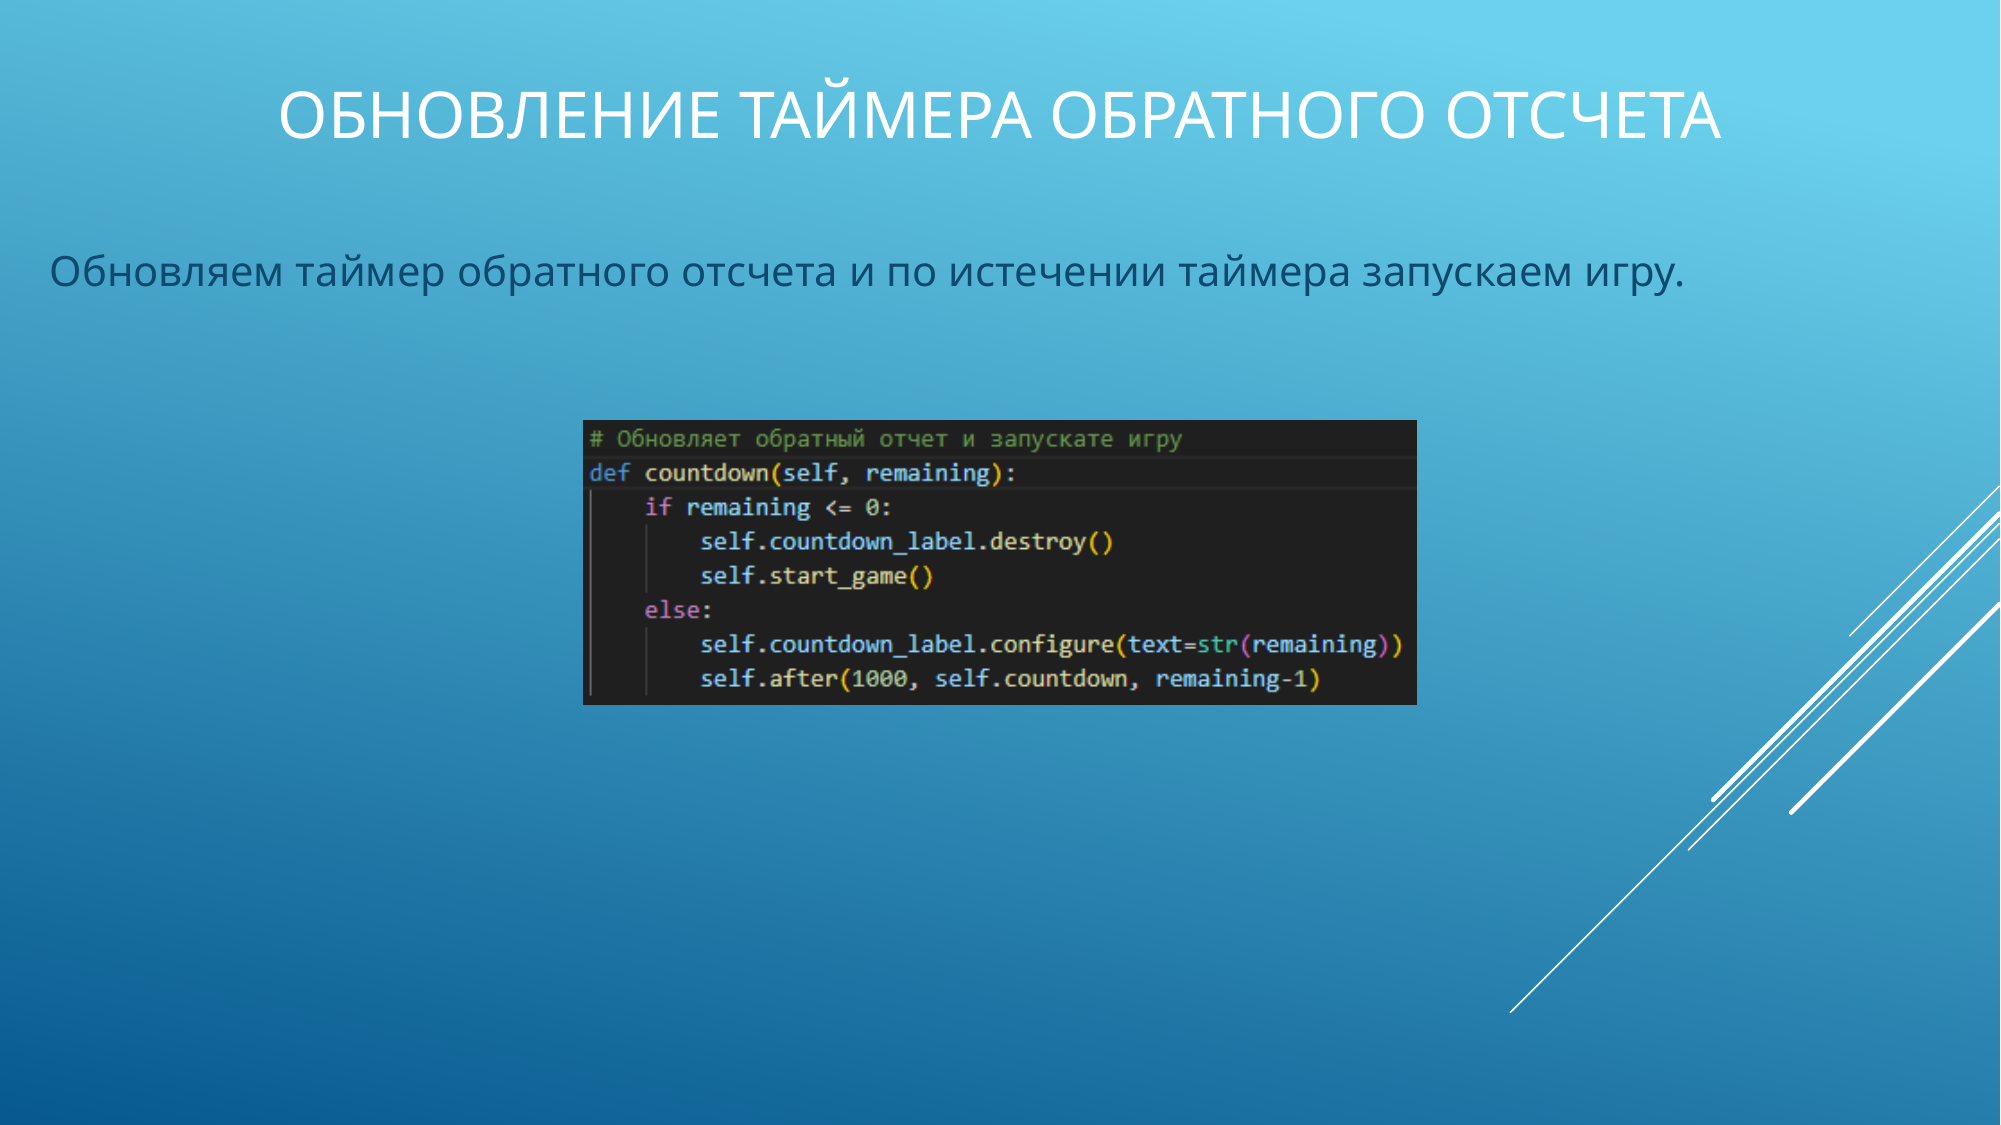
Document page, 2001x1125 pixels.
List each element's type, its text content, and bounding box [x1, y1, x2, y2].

picture [582, 420, 1418, 705]
title Обновление таймера обратного отсчета [161, 37, 1839, 187]
list Обновляем таймер обратного отсчета и по истечении таймера запускаем игру. [34, 215, 1966, 324]
